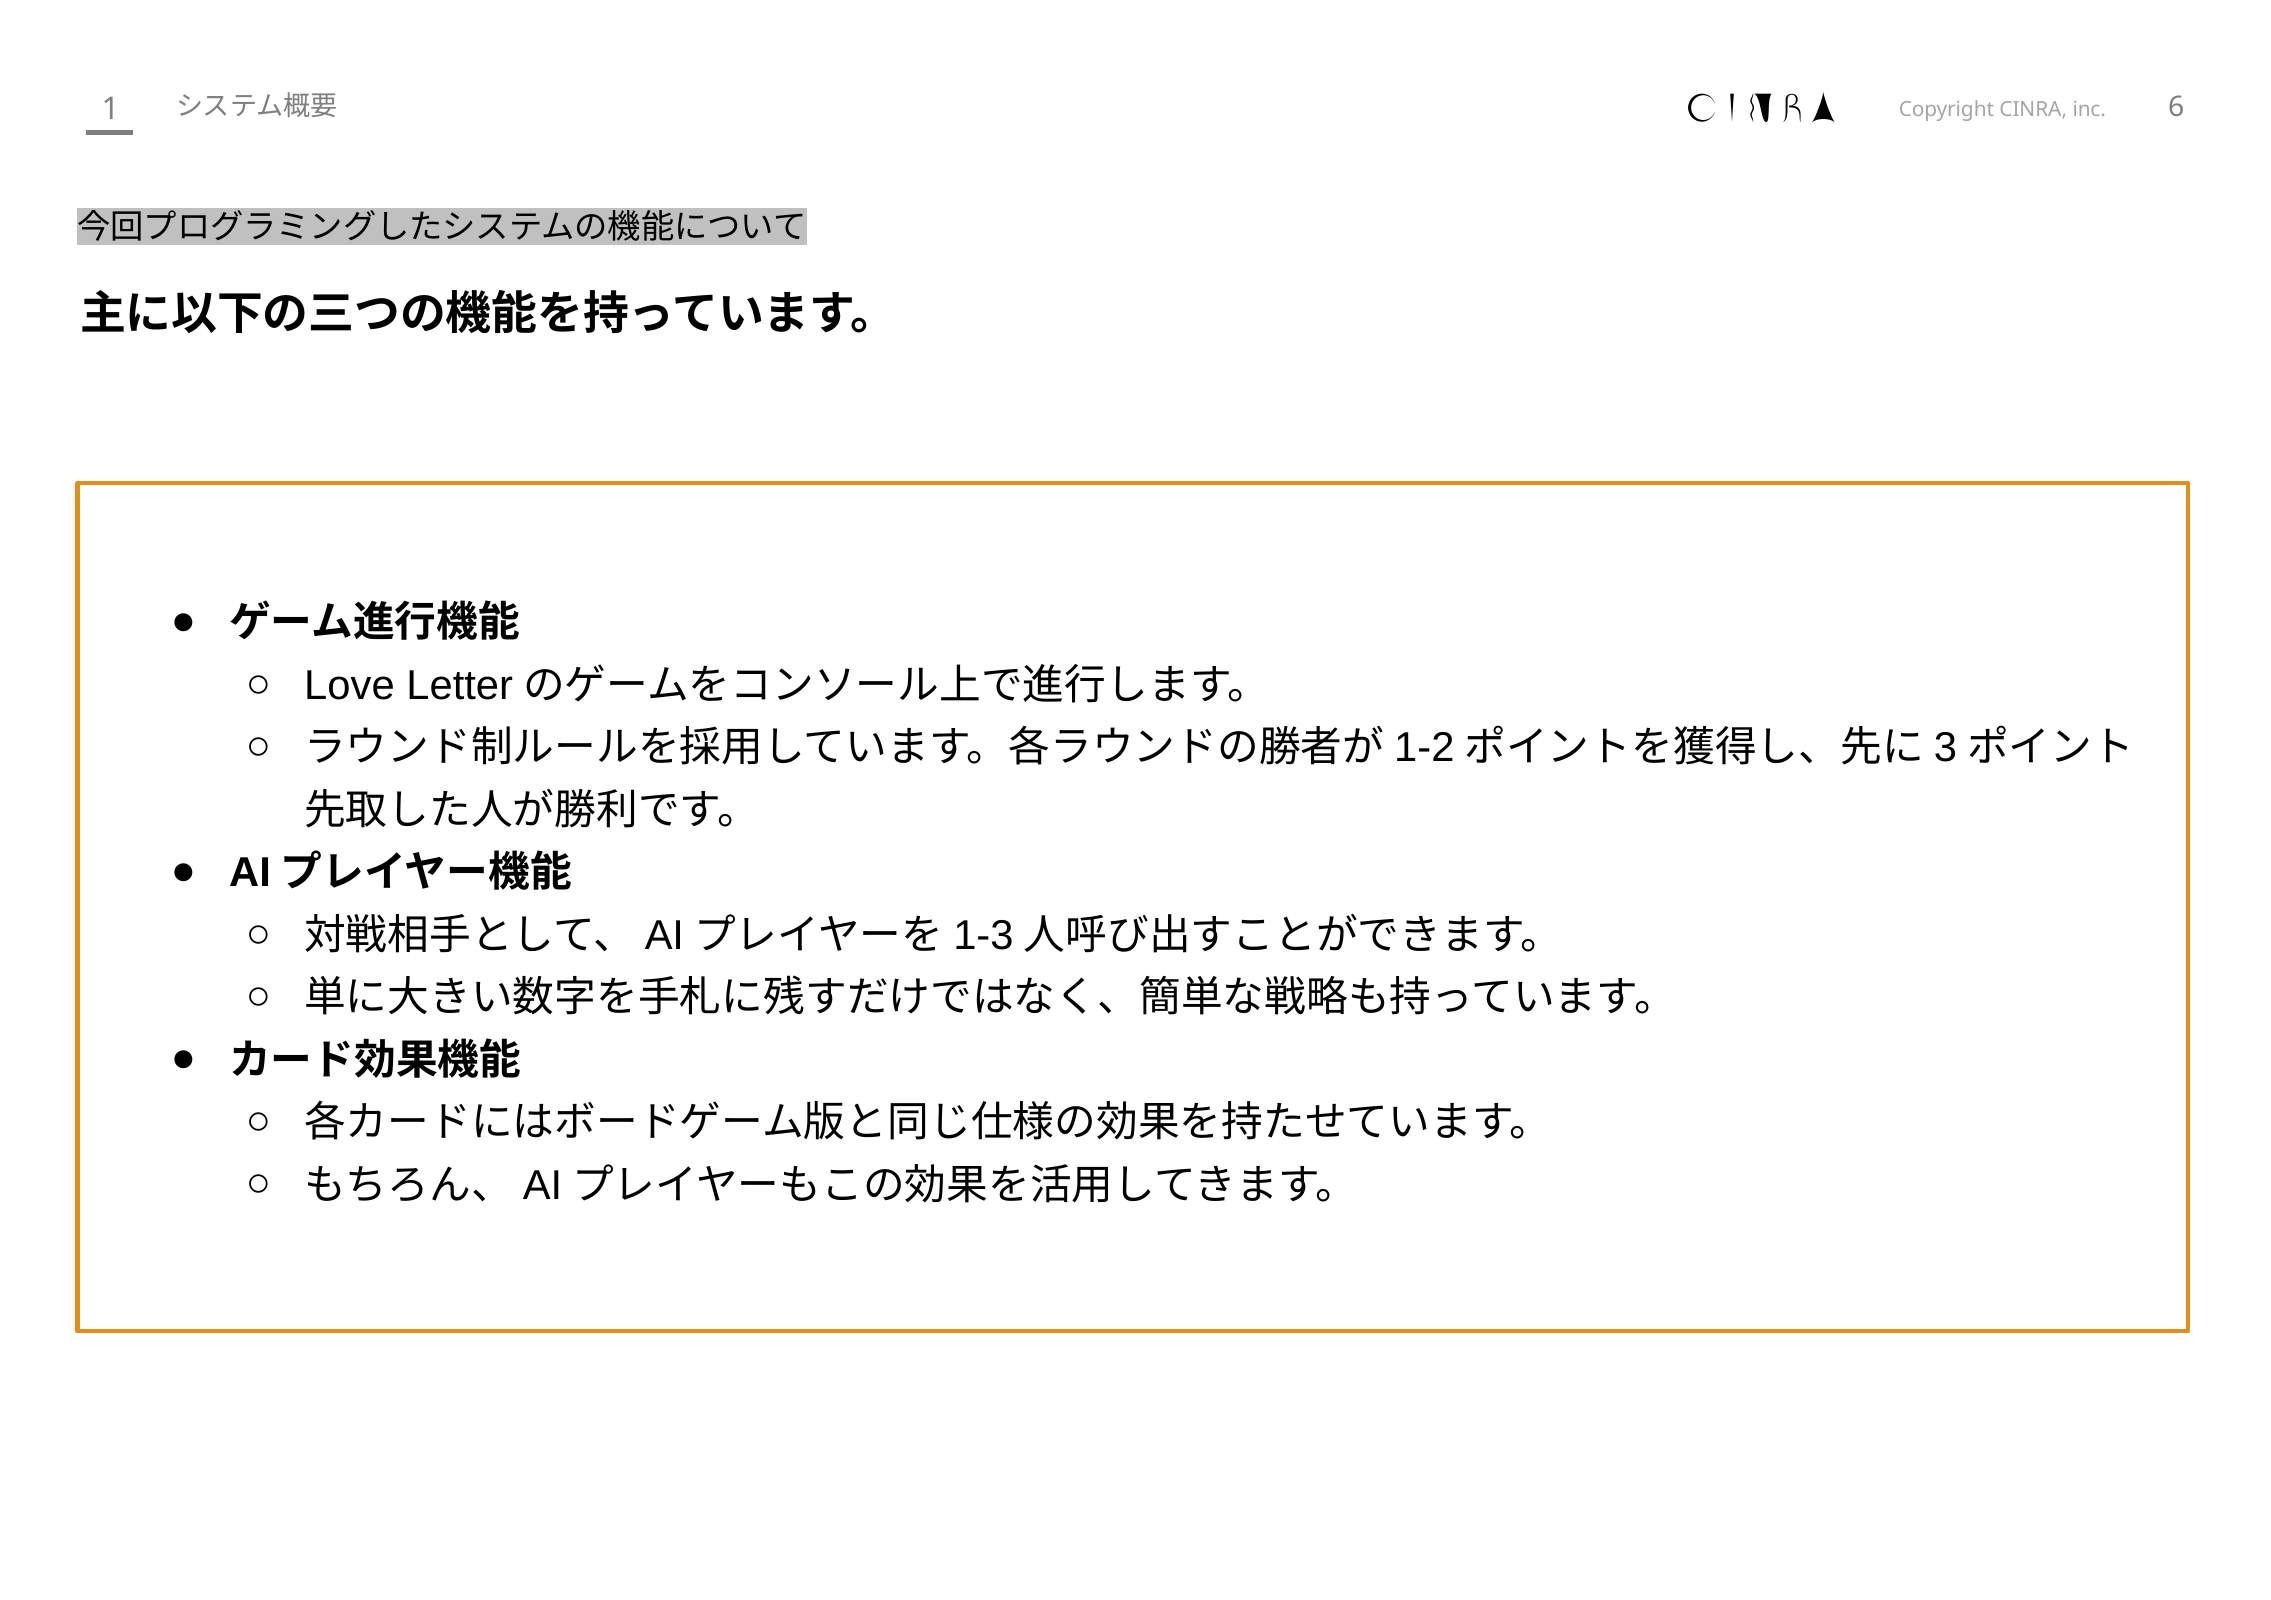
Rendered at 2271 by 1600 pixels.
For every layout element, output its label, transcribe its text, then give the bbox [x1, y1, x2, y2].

list システム概要 [168, 85, 1354, 149]
list 1 [57, 84, 165, 148]
text_box 今回プログラミングしたシステムの機能について [69, 193, 857, 257]
picture [1688, 91, 1835, 123]
text_box 主に以下の三つの機能を持っています。 [57, 258, 2188, 358]
text_box [77, 483, 2188, 1332]
slide_number 6 [2121, 83, 2232, 132]
text_box ゲーム進行機能 Love Letterのゲームをコンソール上で進行します。 ラウンド制ルールを採用しています。各ラウンドの勝者が1-2ポイントを獲得し、先に3ポイント先取した人が勝利です。 AIプレイヤー機能 対戦相手として、AIプレイヤーを1-3人呼び出すことができます。 単に大きい数字を手札に残すだけではなく、簡単な戦略も持っています。 カード効果機能 各カードにはボードゲーム版と同じ仕様の効果を持たせています。 もちろん、AIプレイヤーもこの効果を活用してきます。 [139, 567, 2175, 1303]
